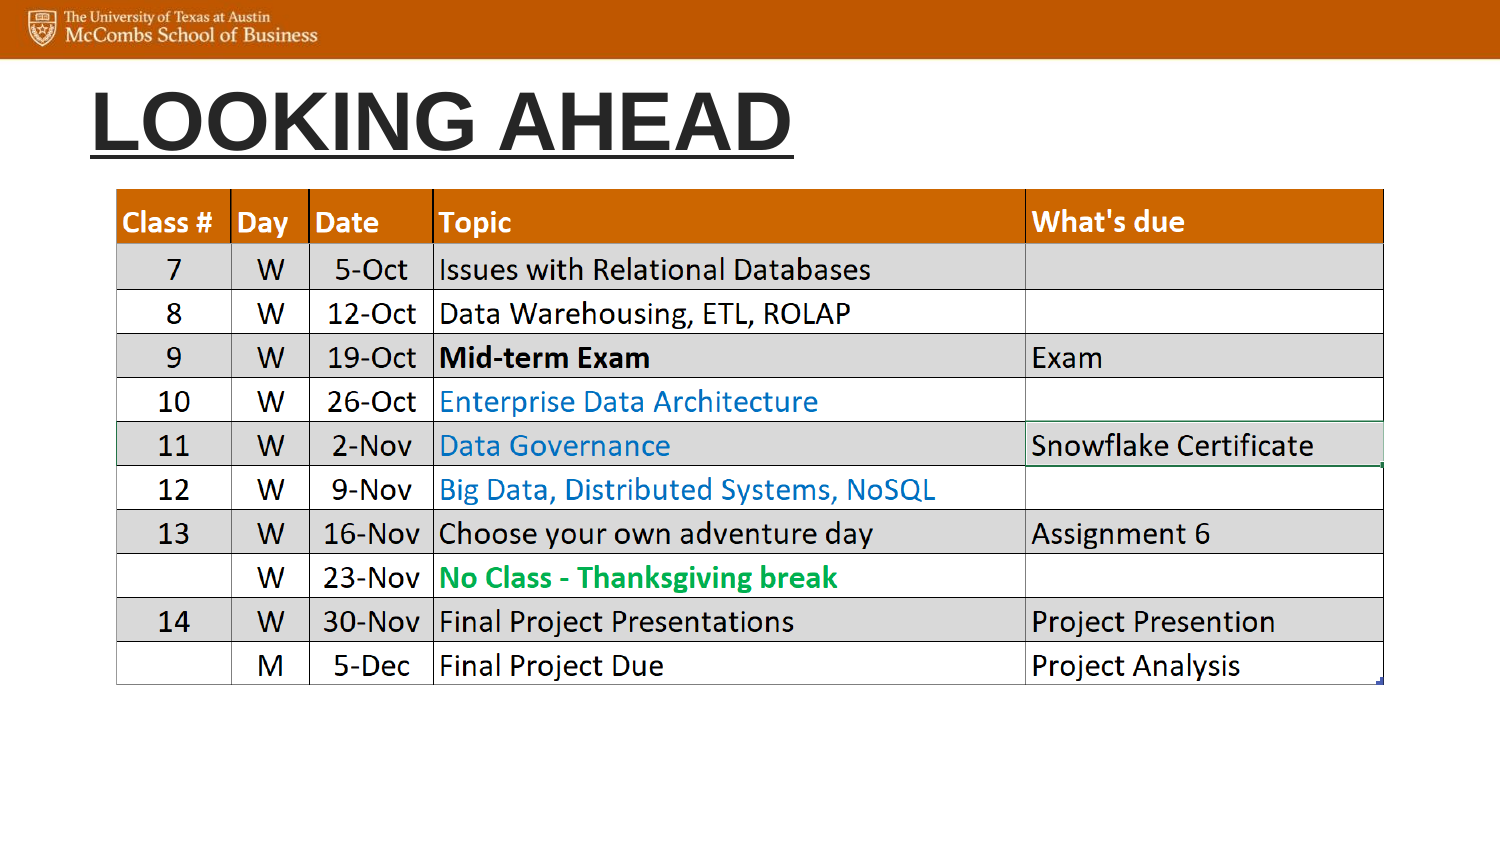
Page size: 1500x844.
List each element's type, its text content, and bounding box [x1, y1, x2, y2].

title Looking ahead [75, 59, 1350, 227]
picture [0, 0, 1500, 844]
